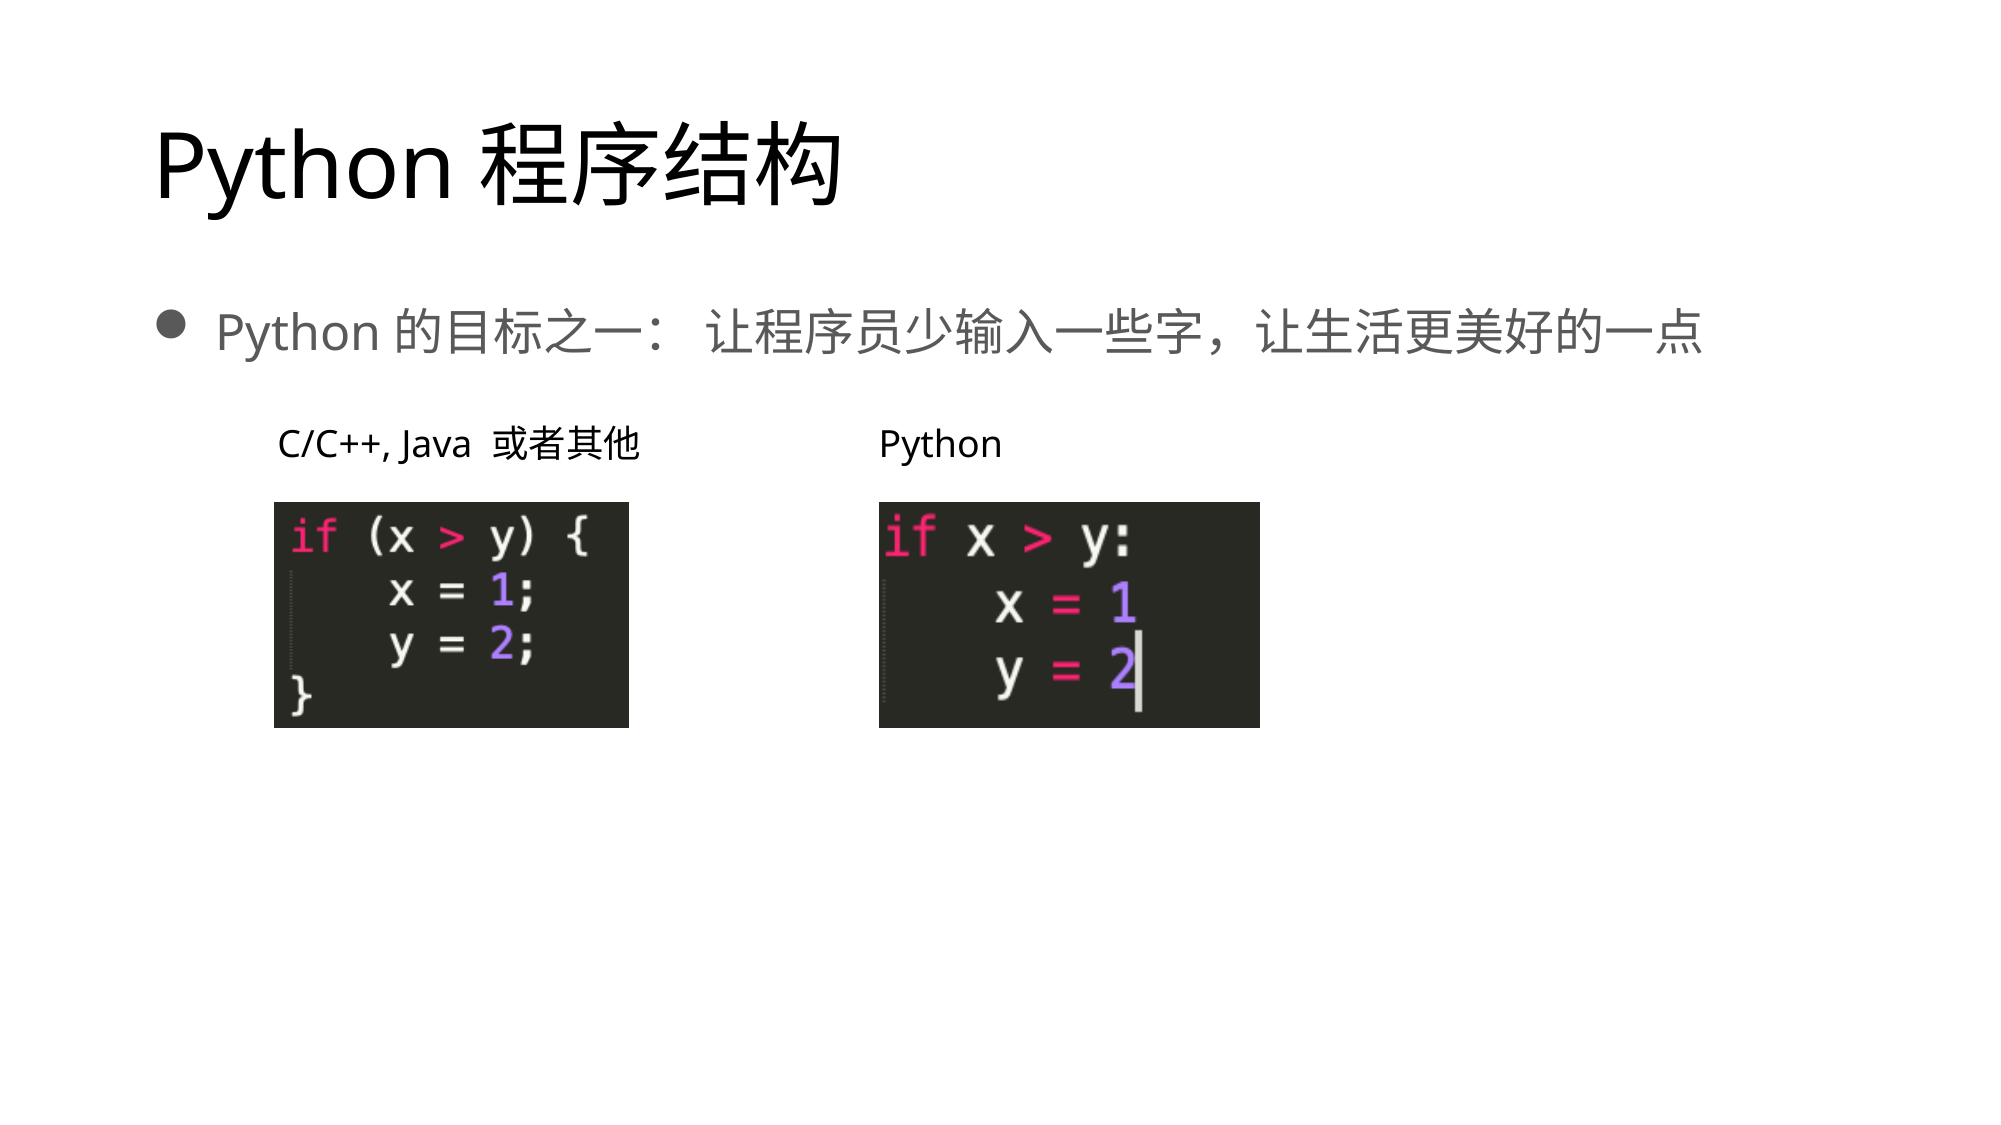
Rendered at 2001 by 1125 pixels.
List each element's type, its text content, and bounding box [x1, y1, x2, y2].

text_box C/C++, Java 或者其他 [262, 412, 657, 473]
text_box Python [863, 412, 1018, 473]
picture [274, 501, 629, 728]
title Python程序结构 [137, 59, 1863, 278]
picture [879, 501, 1260, 728]
list Python的目标之一： 让程序员少输入一些字，让生活更美好的一点 [137, 299, 1863, 385]
